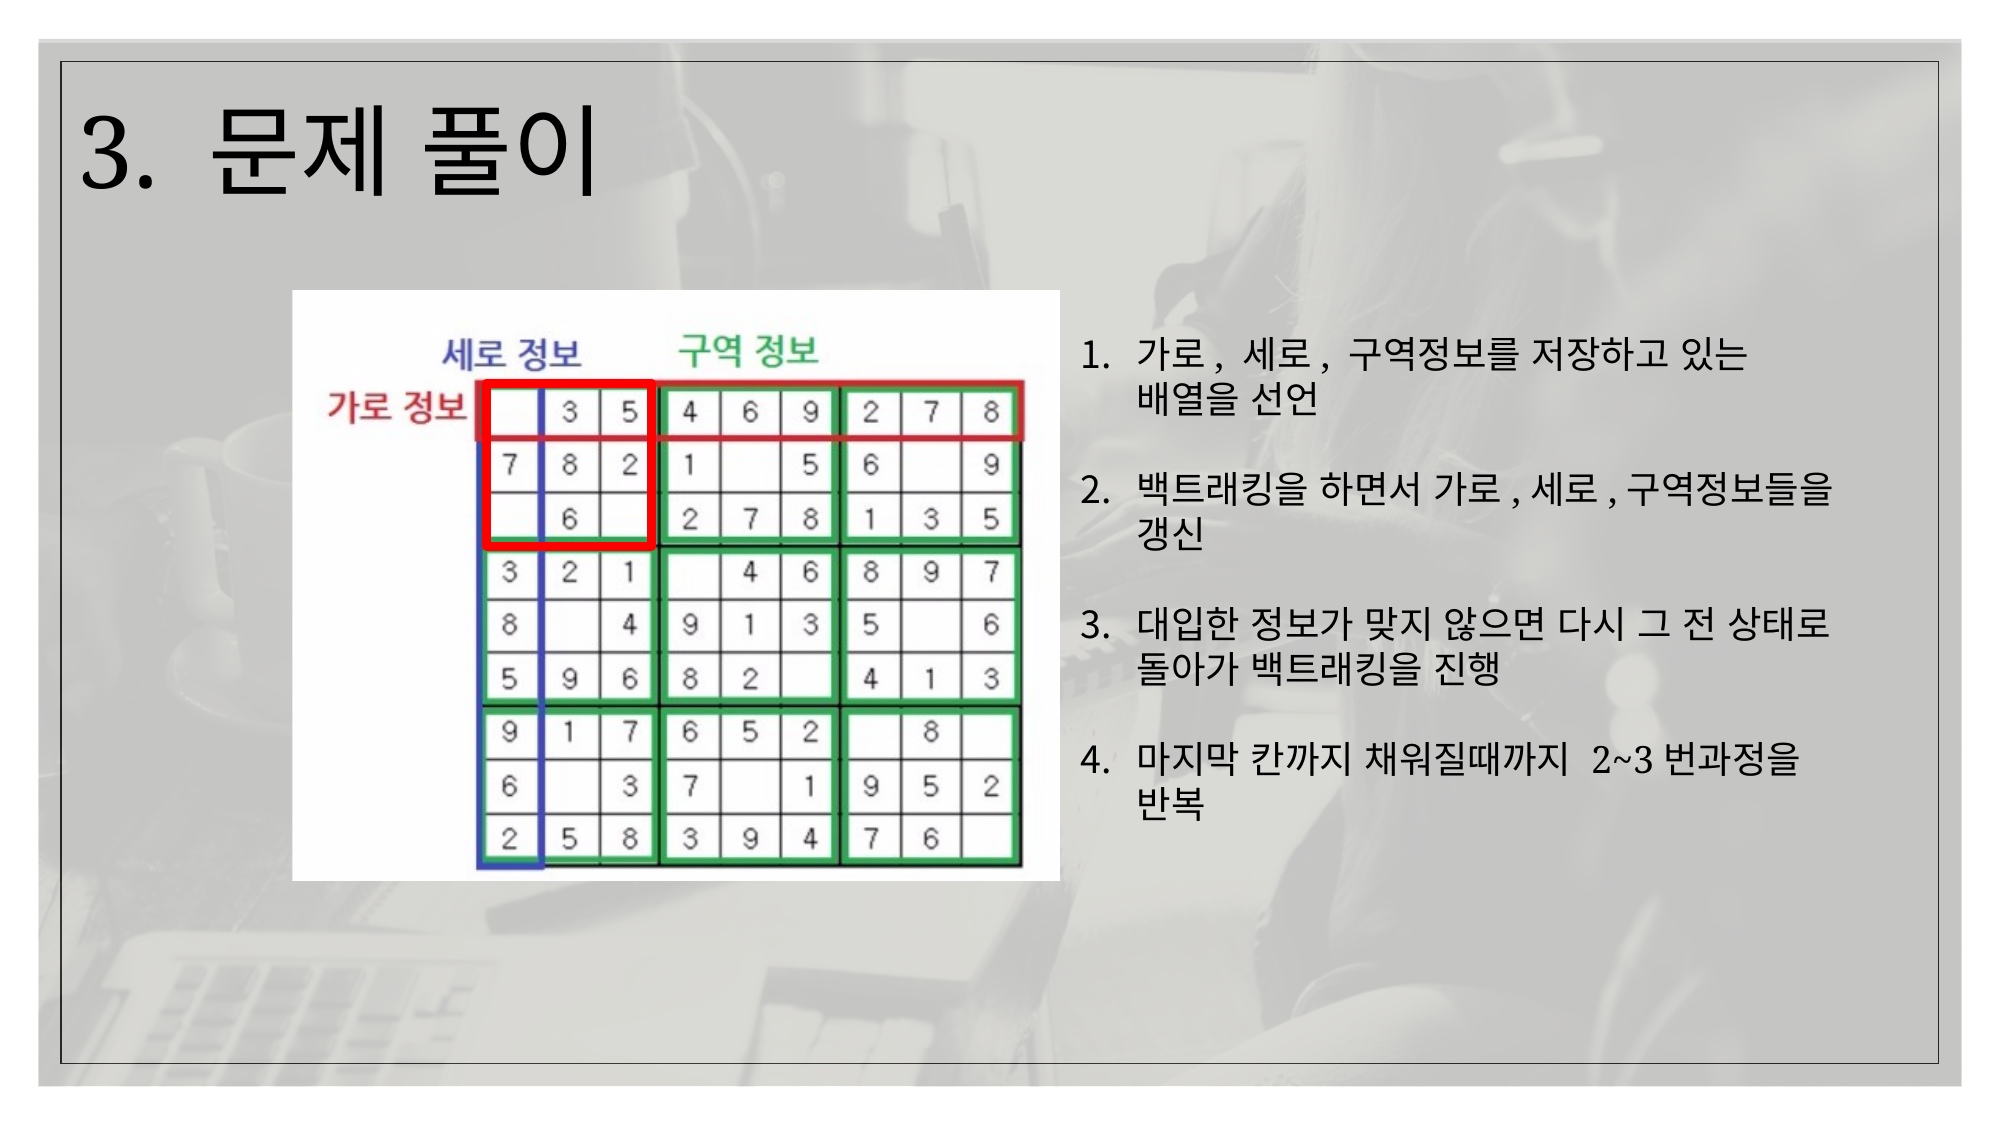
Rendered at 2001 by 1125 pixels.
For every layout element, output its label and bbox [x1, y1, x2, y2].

picture [38, 43, 1962, 1088]
